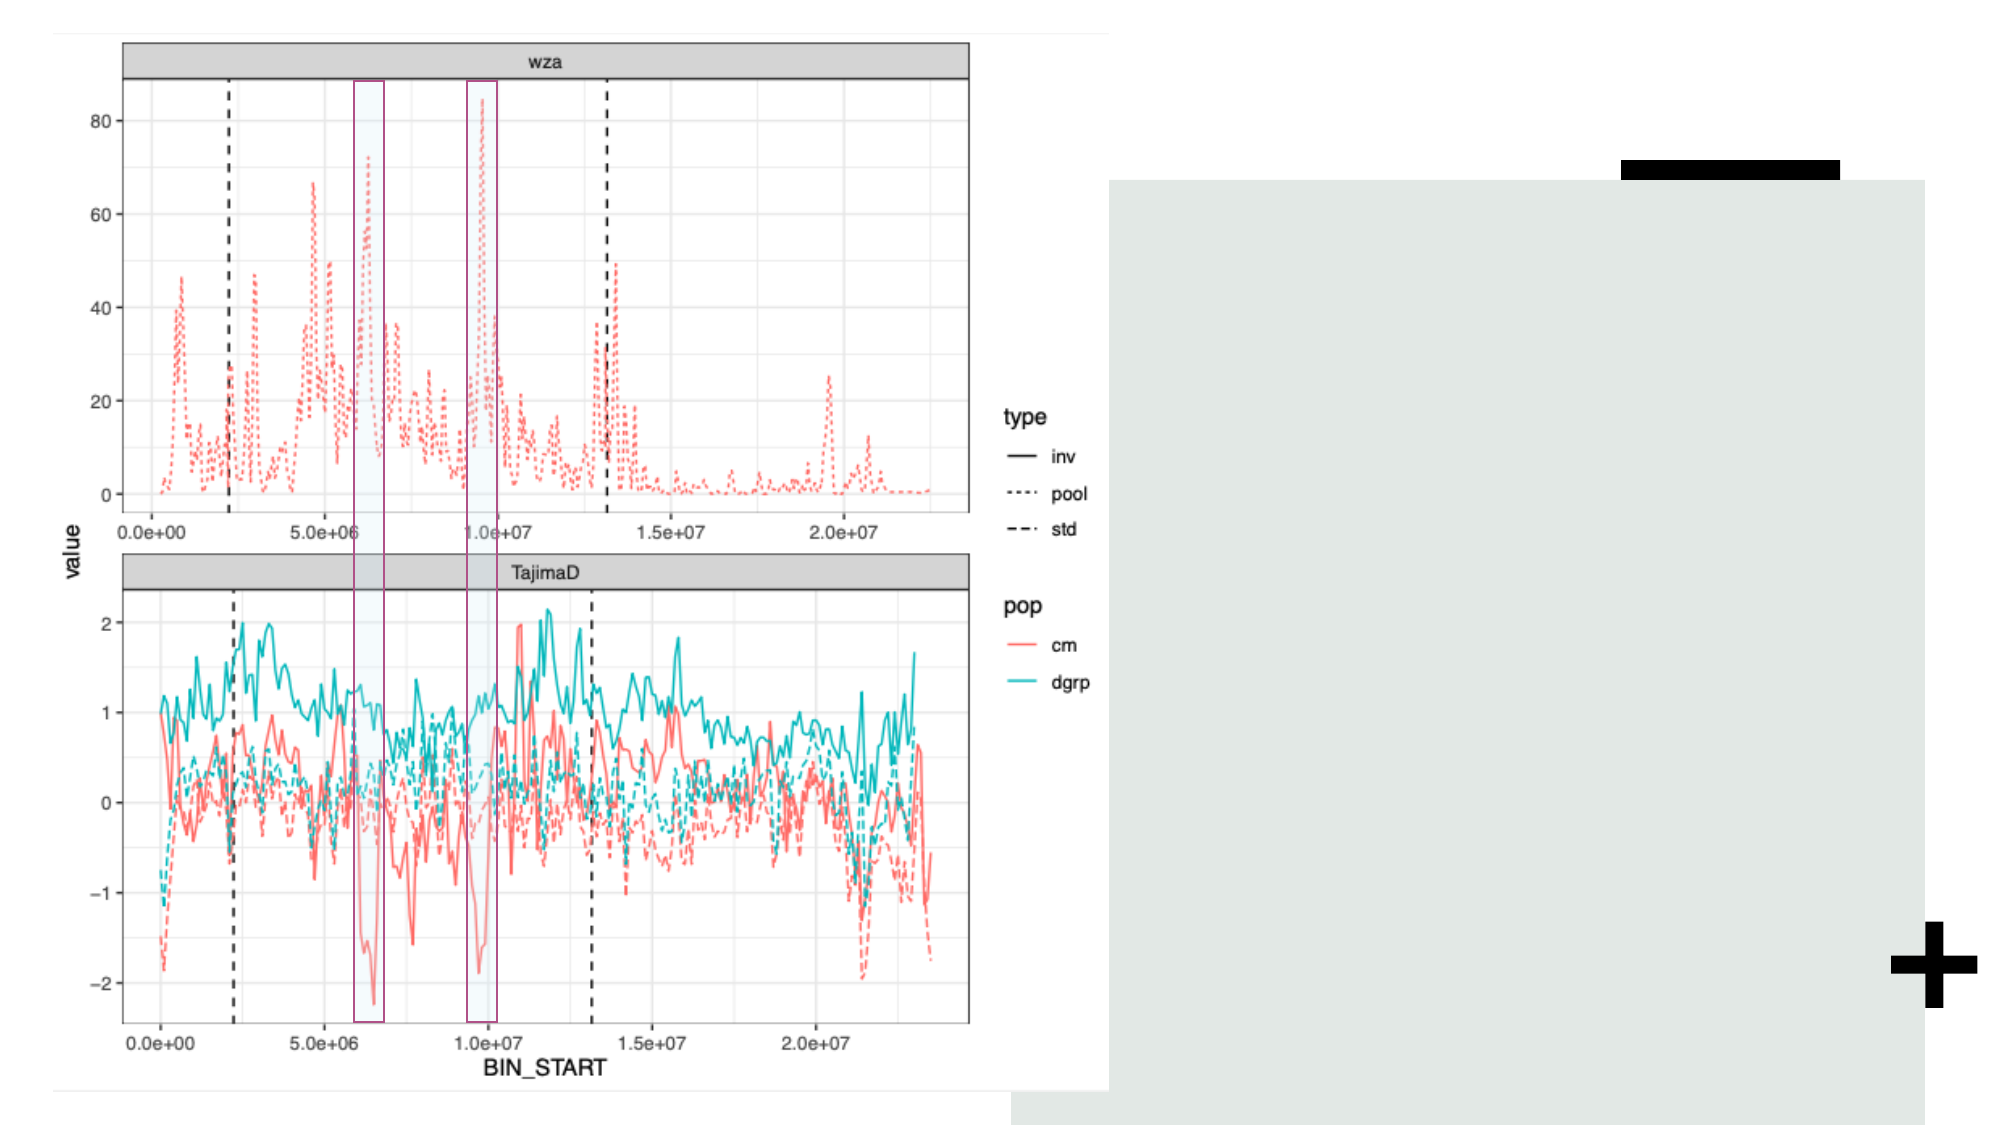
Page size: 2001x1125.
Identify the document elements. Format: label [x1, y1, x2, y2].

picture [53, 33, 1109, 1092]
